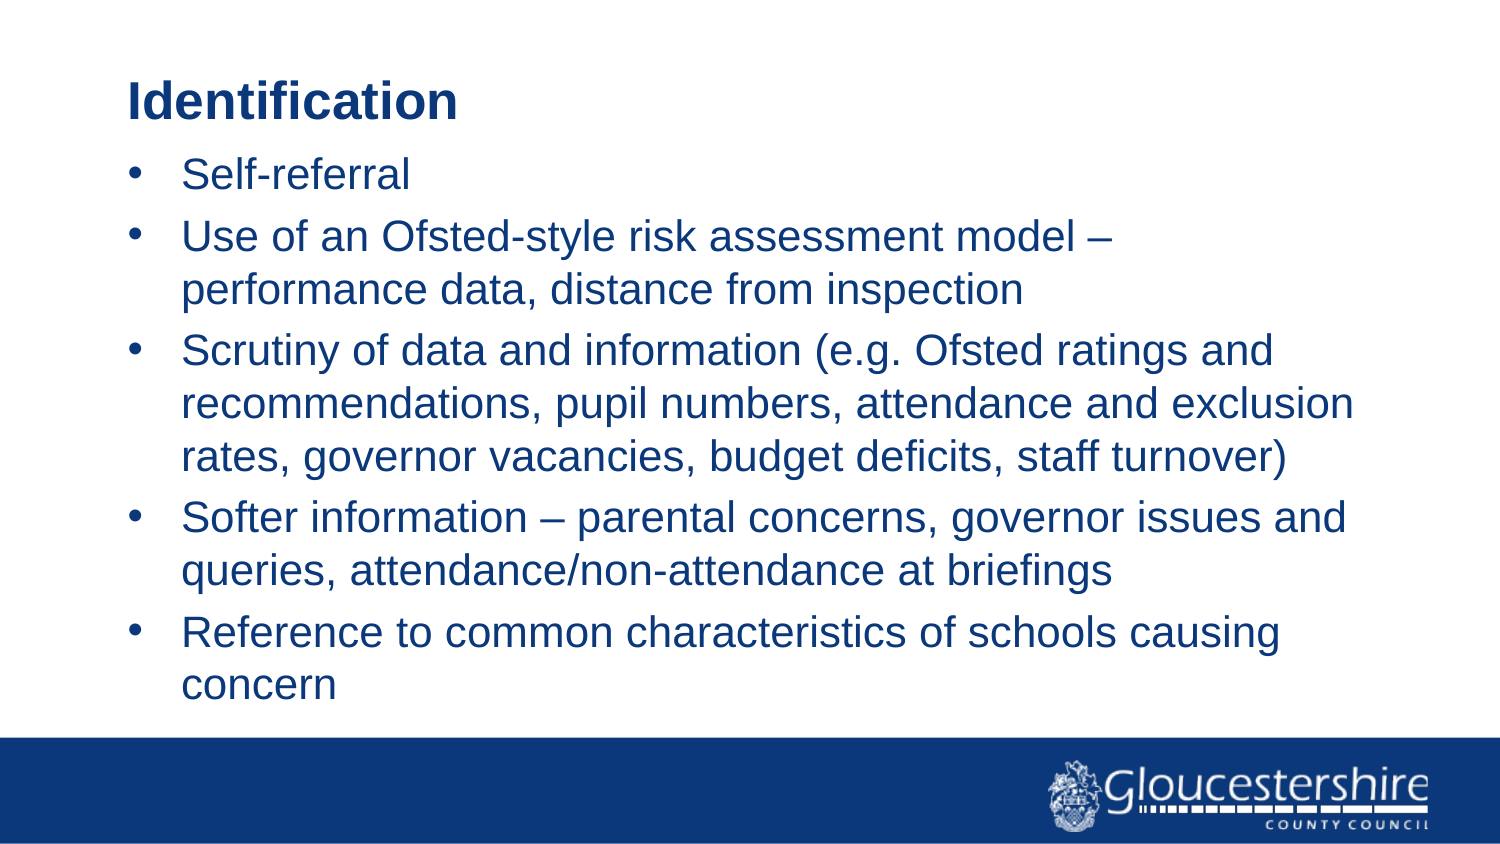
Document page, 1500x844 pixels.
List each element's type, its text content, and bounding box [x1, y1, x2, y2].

title Identification [112, 58, 1376, 138]
list Self-referral Use of an Ofsted-style risk assessment model – performance data, distance from inspection Scrutiny of data and information (e.g. Ofsted ratings and recommendations, pupil numbers, attendance and exclusion rates, governor vacancies, budget deficits, staff turnover) Softer information – parental concerns, governor issues and queries, attendance/non-attendance at briefings Reference to common characteristics of schools causing concern [112, 138, 1376, 724]
